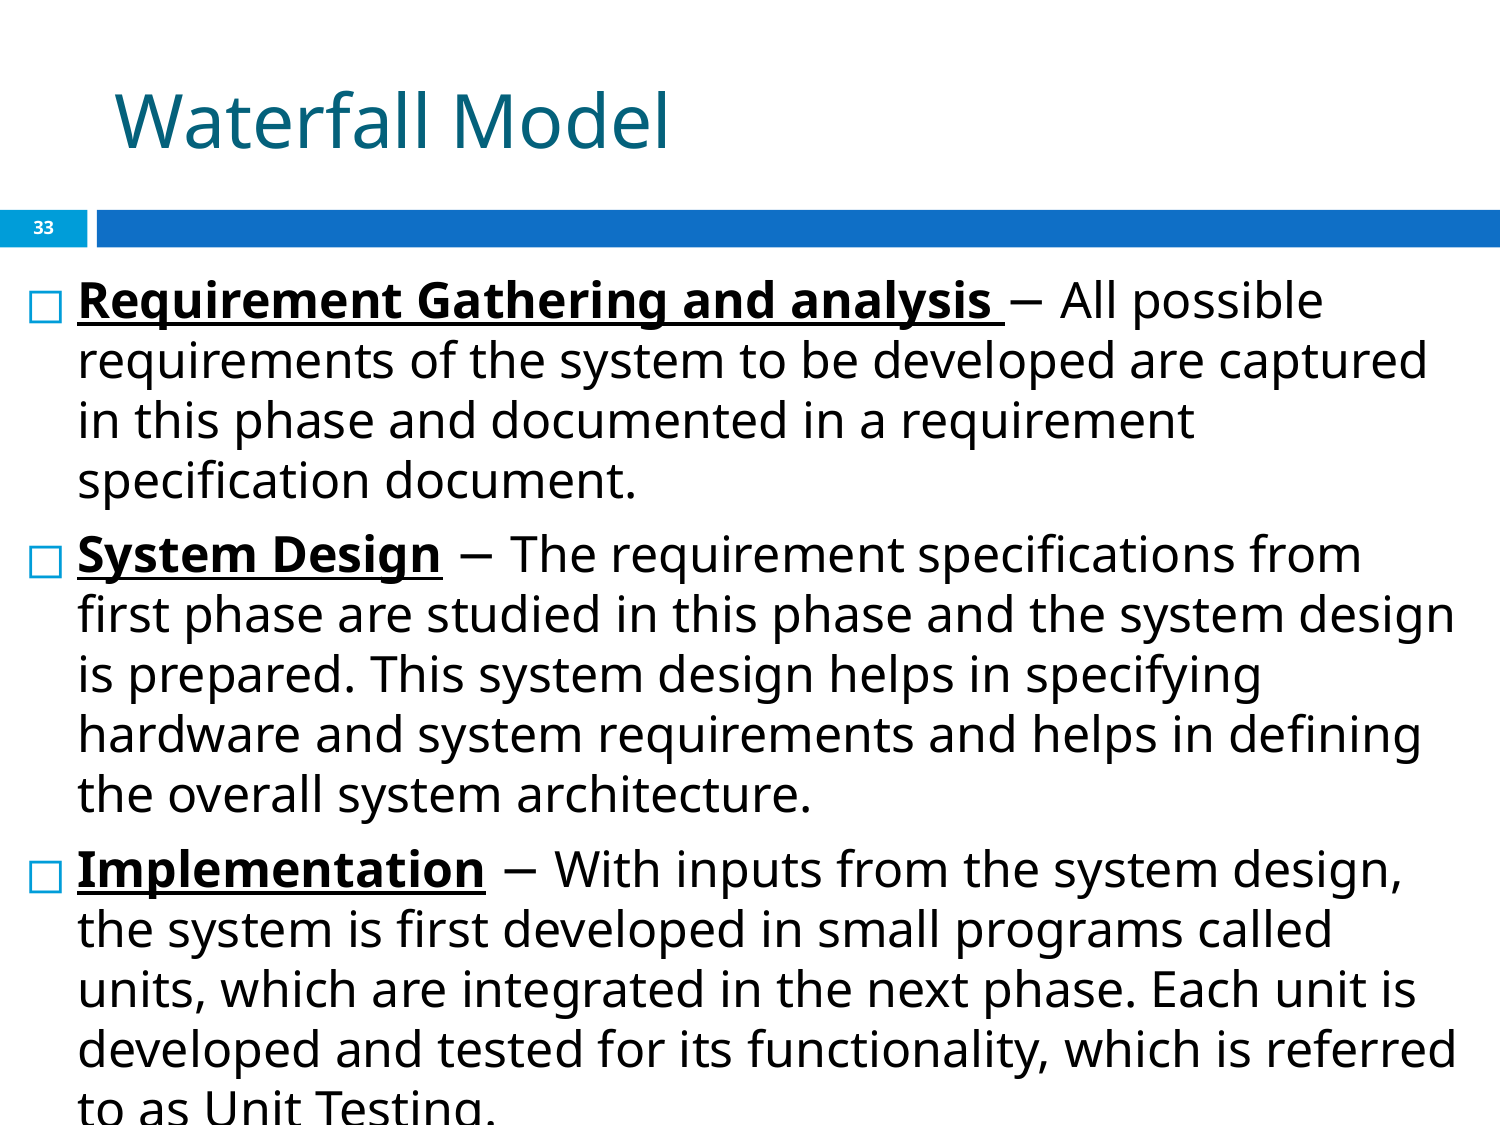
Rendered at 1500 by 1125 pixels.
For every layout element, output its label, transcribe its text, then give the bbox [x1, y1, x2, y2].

slide_number ‹#› [0, 208, 88, 249]
title Waterfall Model [99, 37, 1438, 200]
list Requirement Gathering and analysis − All possible requirements of the system to be developed are captured in this phase and documented in a requirement specification document. System Design − The requirement specifications from first phase are studied in this phase and the system design is prepared. This system design helps in specifying hardware and system requirements and helps in defining the overall system architecture. Implementation − With inputs from the system design, the system is first developed in small programs called units, which are integrated in the next phase. Each unit is developed and tested for its functionality, which is referred to as Unit Testing. [10, 260, 1476, 1011]
